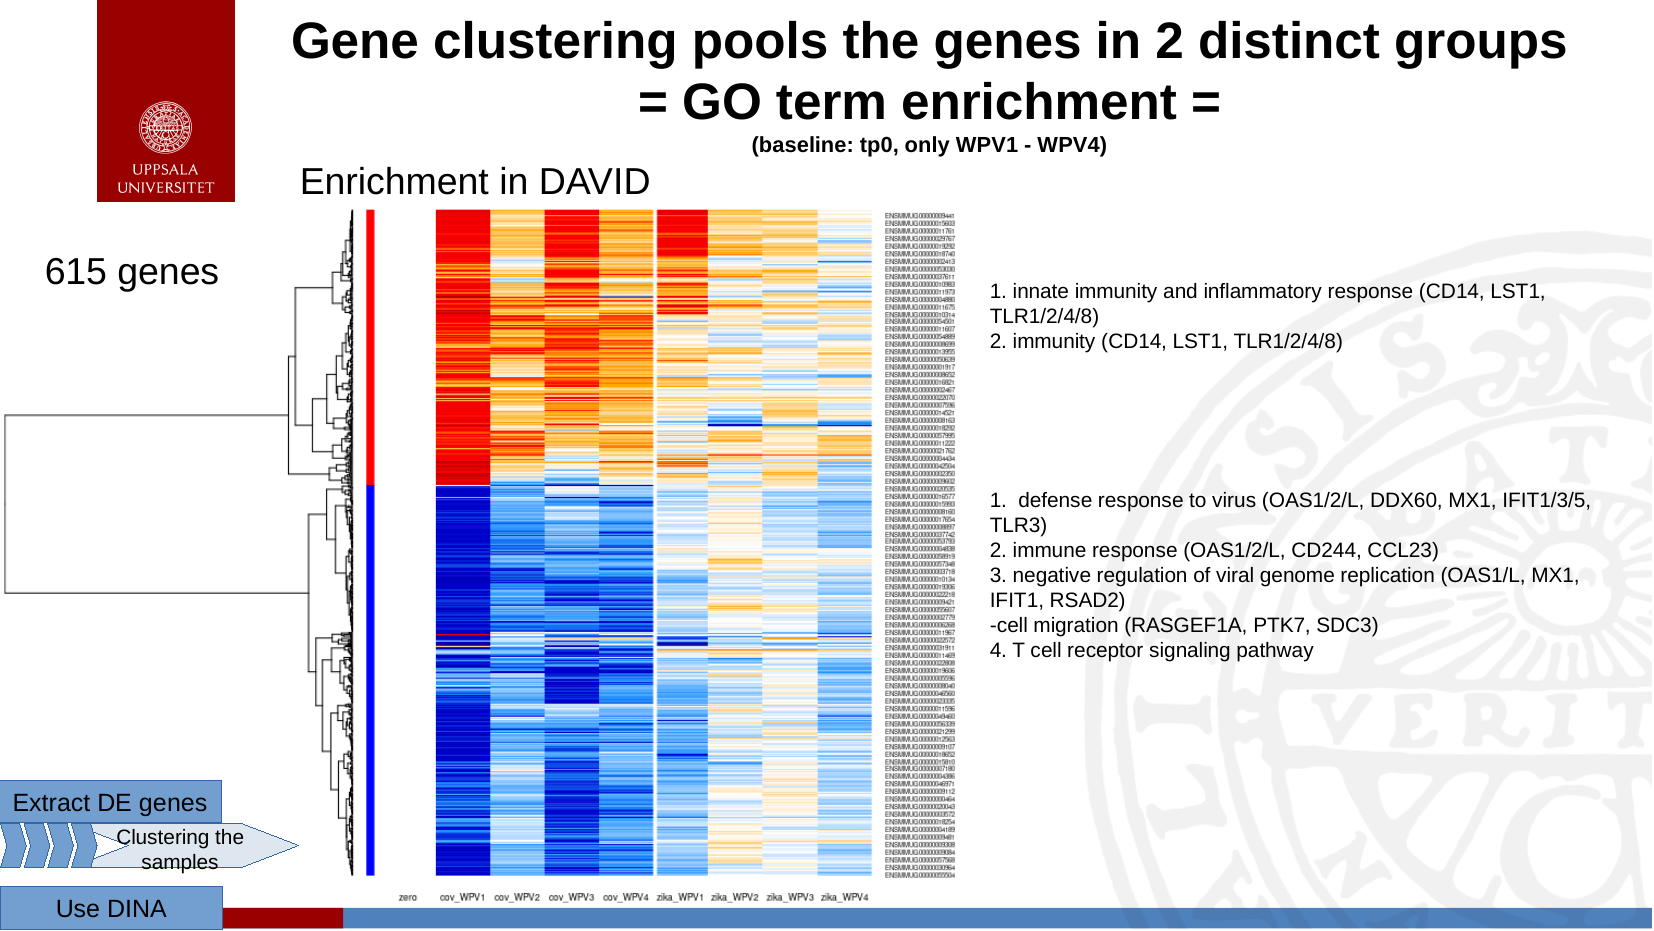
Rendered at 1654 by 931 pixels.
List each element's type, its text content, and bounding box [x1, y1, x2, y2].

text_box Gene clustering pools the genes in 2 distinct groups = GO term enrichment = (baseline: tp0, only WPV1 - WPV4) [224, 5, 1635, 158]
text_box 1. defense response to virus (OAS1/2/L, DDX60, MX1, IFIT1/3/5, TLR3) 2. immune response (OAS1/2/L, CD244, CCL23) 3. negative regulation of viral genome replication (OAS1/L, MX1, IFIT1, RSAD2) -cell migration (RASGEF1A, PTK7, SDC3) 4. T cell receptor signaling pathway [974, 479, 1654, 750]
text_box 1. innate immunity and inflammatory response (CD14, LST1, TLR1/2/4/8) 2. immunity (CD14, LST1, TLR1/2/4/8) [975, 270, 1642, 408]
text_box Enrichment in DAVID [285, 150, 950, 200]
text_box Use DINA [0, 908, 223, 930]
picture [4, 0, 957, 904]
